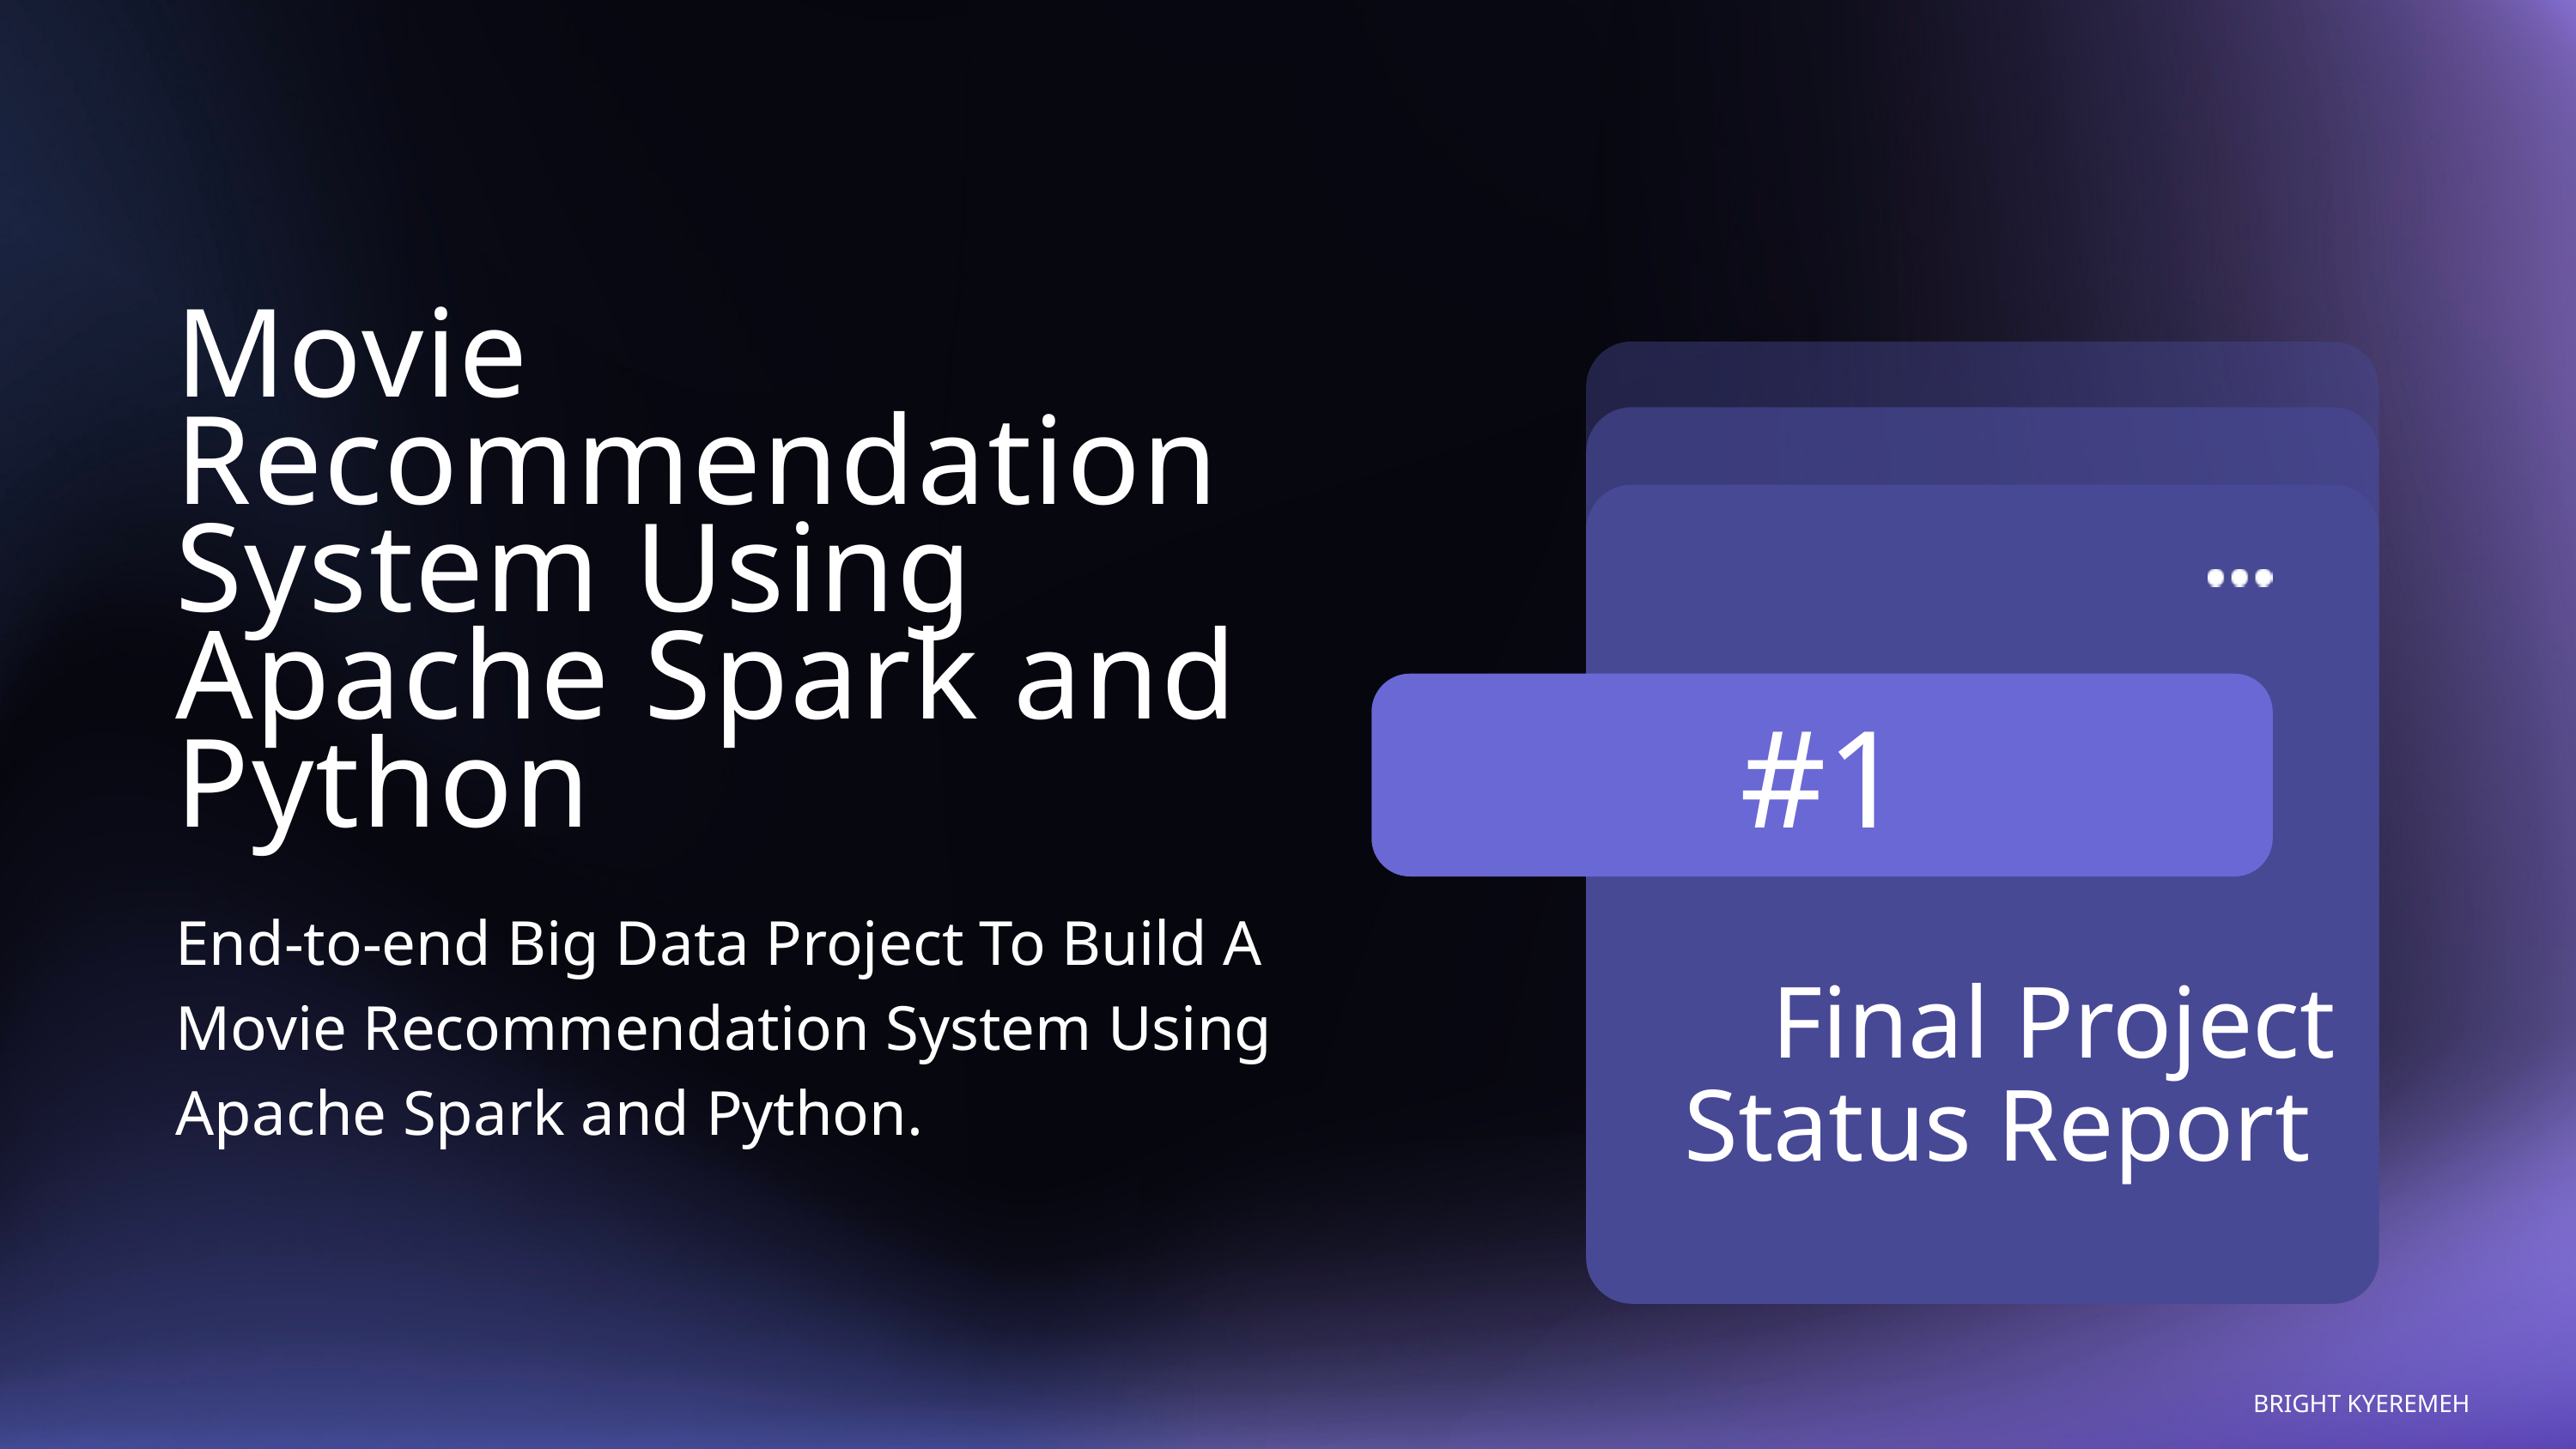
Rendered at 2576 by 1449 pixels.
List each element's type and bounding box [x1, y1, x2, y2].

text_box [1585, 484, 2379, 1304]
picture [0, 0, 2576, 1449]
text_box [1585, 341, 2379, 406]
text_box [1585, 407, 2379, 484]
text_box [1370, 673, 2273, 877]
